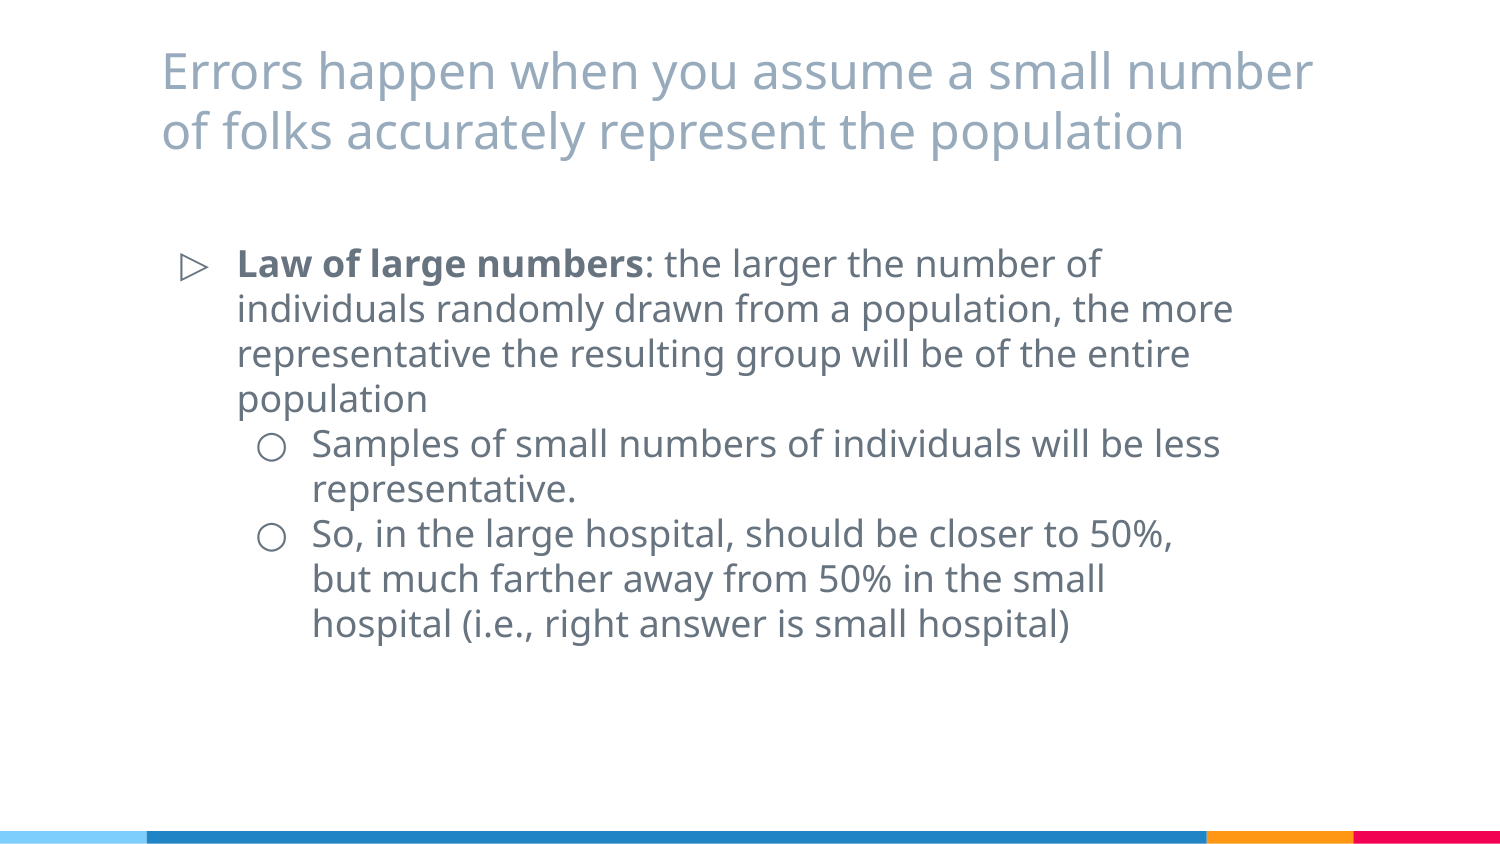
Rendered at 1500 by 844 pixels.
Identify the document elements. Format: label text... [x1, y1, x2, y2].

list Law of large numbers: the larger the number of individuals randomly drawn from a population, the more representative the resulting group will be of the entire population Samples of small numbers of individuals will be less representative. So, in the large hospital, should be closer to 50%, but much farther away from 50% in the small hospital (i.e., right answer is small hospital) [146, 225, 1259, 809]
title Errors happen when you assume a small number of folks accurately represent the population [146, 33, 1336, 175]
